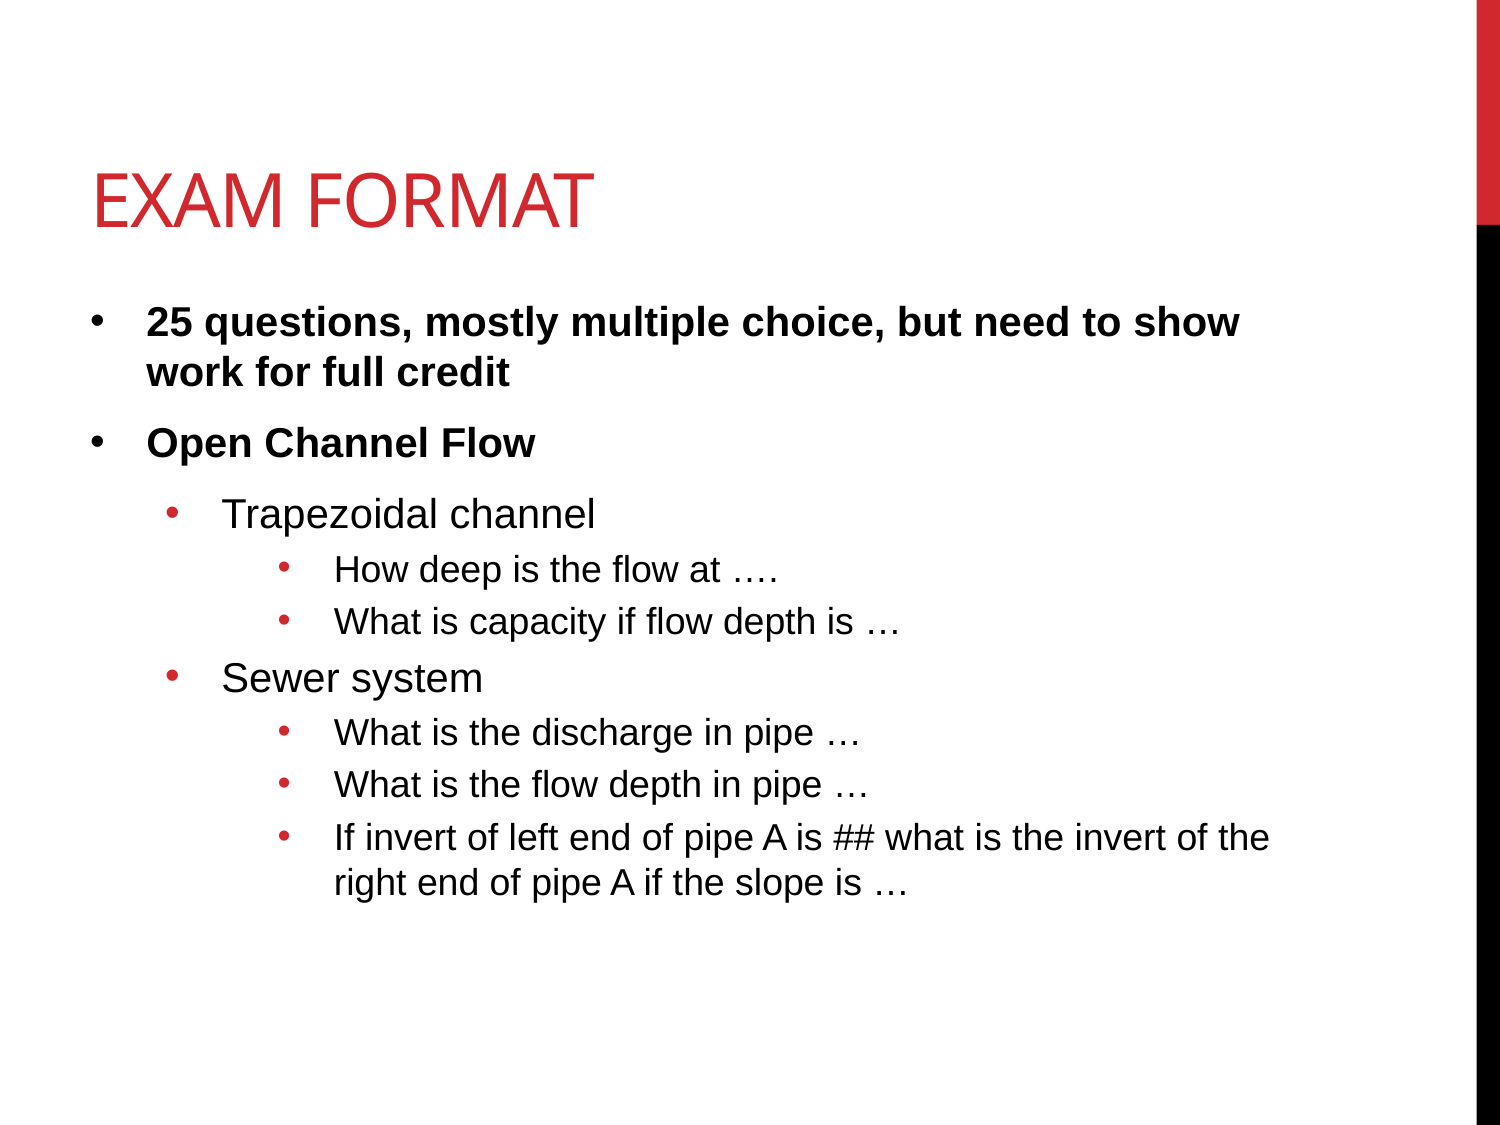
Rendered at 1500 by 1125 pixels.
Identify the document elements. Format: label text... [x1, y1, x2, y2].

list 25 questions, mostly multiple choice, but need to show work for full credit Open Channel Flow Trapezoidal channel How deep is the flow at …. What is capacity if flow depth is … Sewer system What is the discharge in pipe … What is the flow depth in pipe … If invert of left end of pipe A is ## what is the invert of the right end of pipe A if the slope is … [75, 287, 1325, 1005]
title Exam Format [75, 25, 1025, 250]
